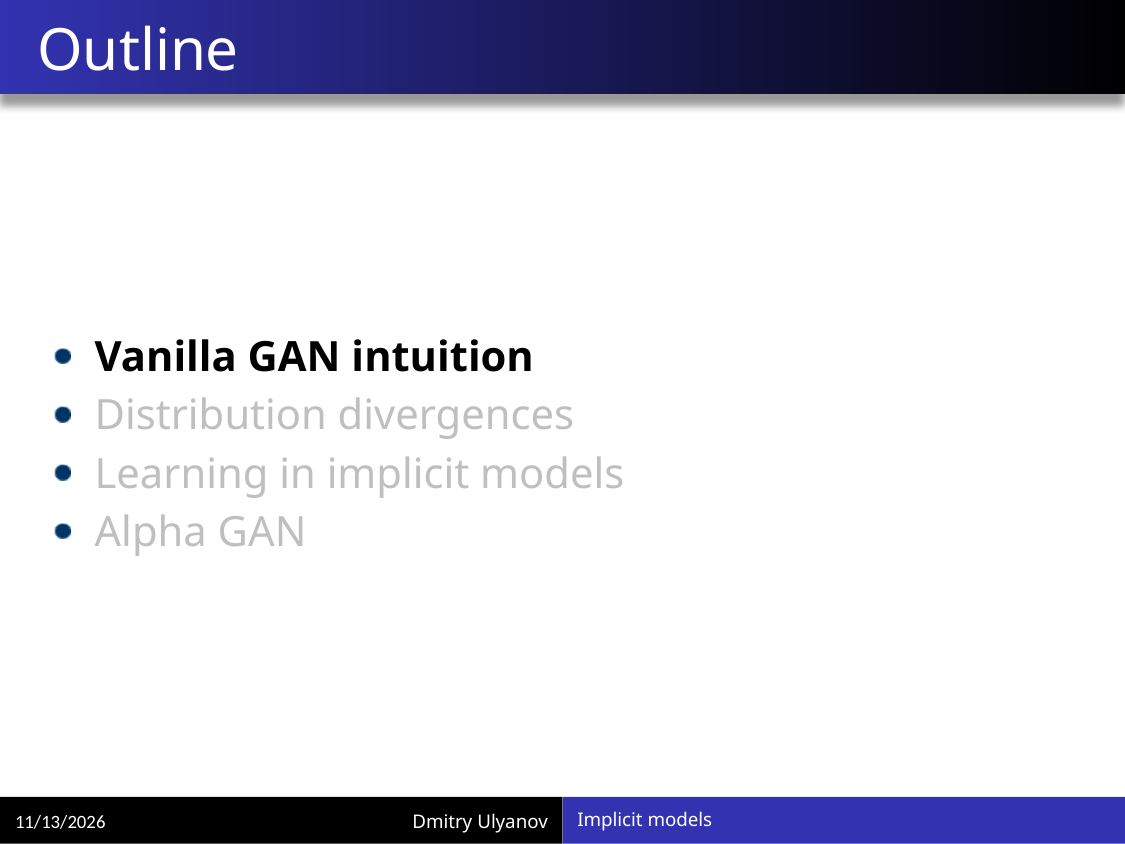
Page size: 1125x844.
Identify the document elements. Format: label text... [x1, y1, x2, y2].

picture [52, 346, 71, 364]
list Vanilla GAN intuition Distribution divergences Learning in implicit models Alpha GAN [37, 131, 1069, 754]
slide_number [0, 798, 132, 844]
picture [52, 462, 71, 481]
title Outline [0, 0, 1098, 94]
footer Implicit models [562, 797, 994, 843]
picture [52, 404, 71, 423]
picture [52, 521, 71, 539]
